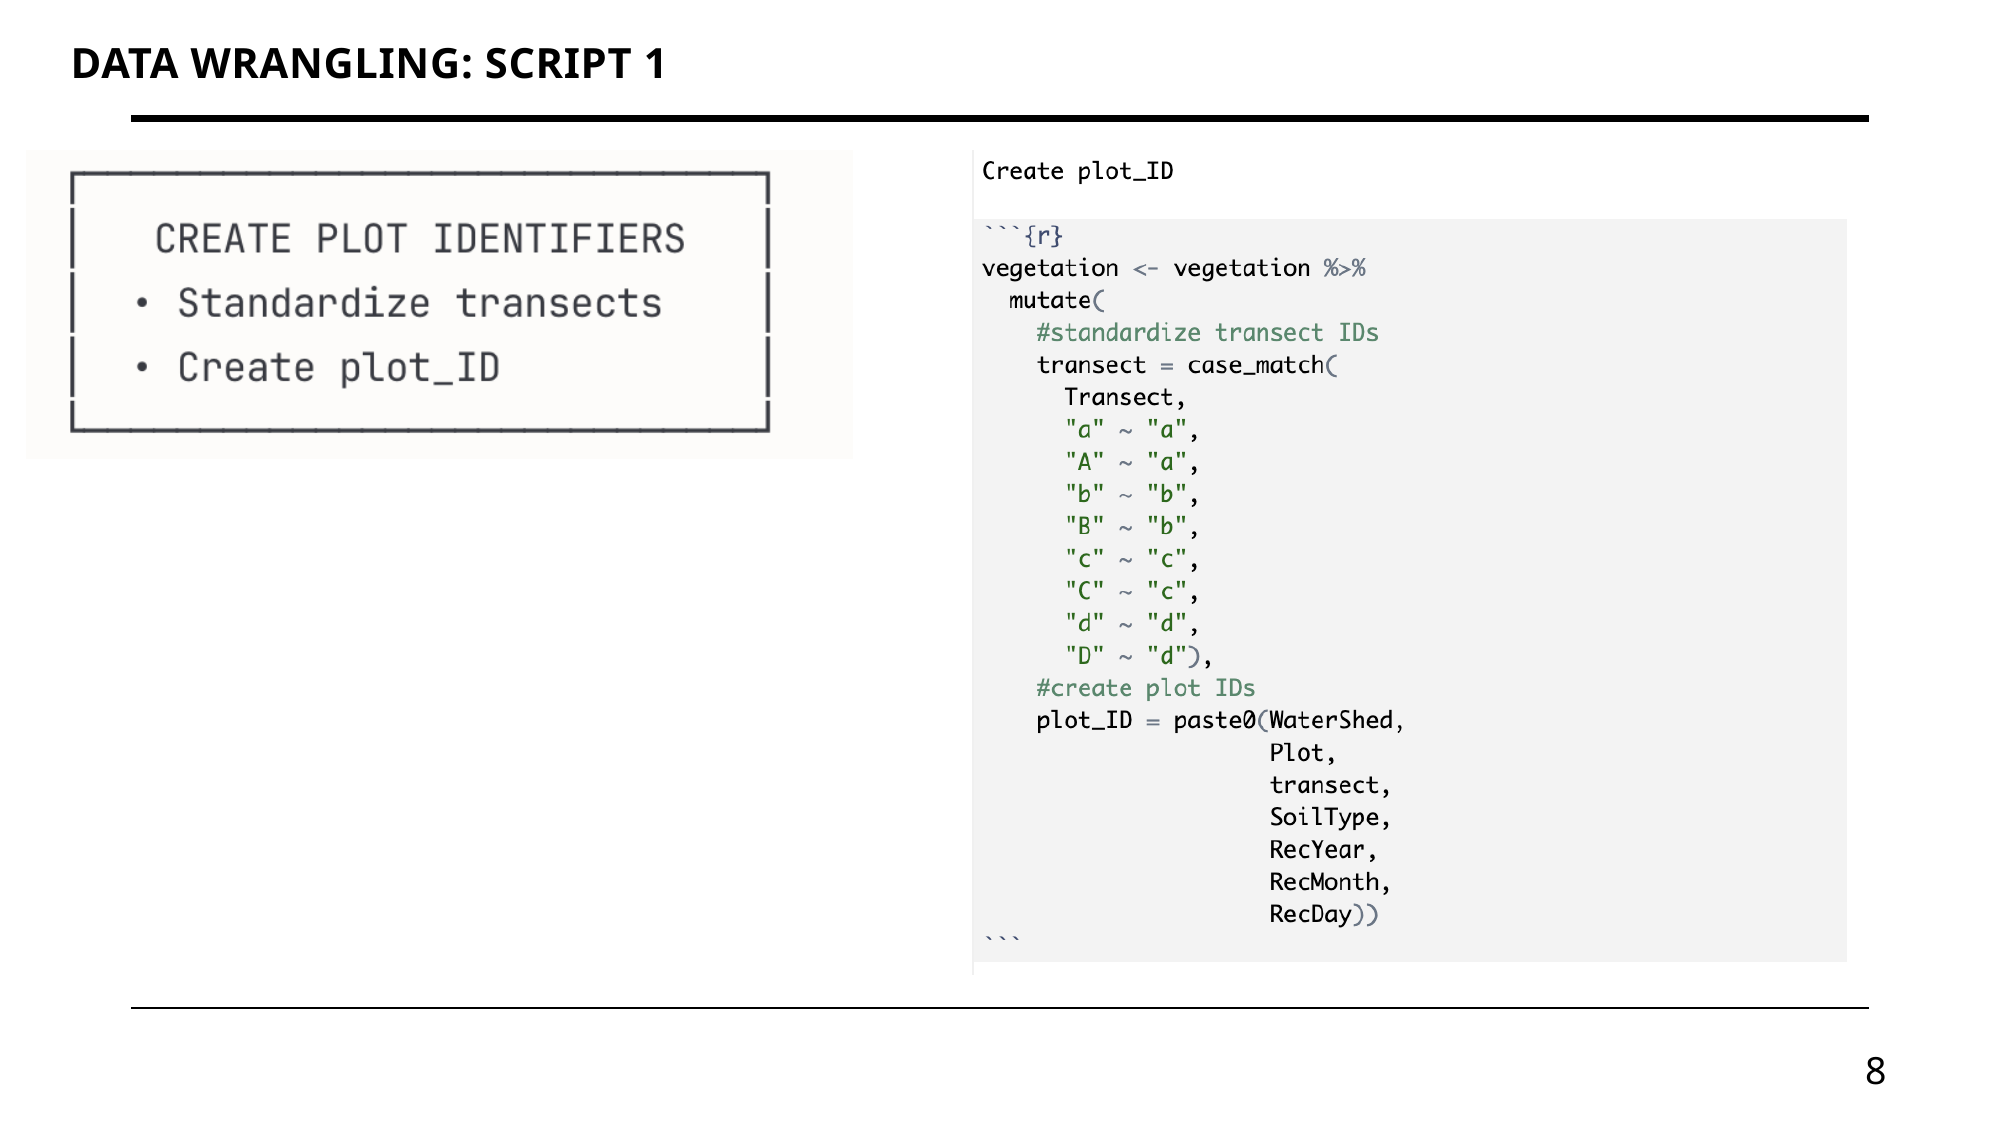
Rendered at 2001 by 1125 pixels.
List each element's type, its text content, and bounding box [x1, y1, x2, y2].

slide_number 8 [1791, 1042, 1902, 1103]
picture [26, 150, 853, 459]
picture [972, 150, 1847, 975]
text_box Data Wrangling: Script 1 [55, 29, 1057, 95]
